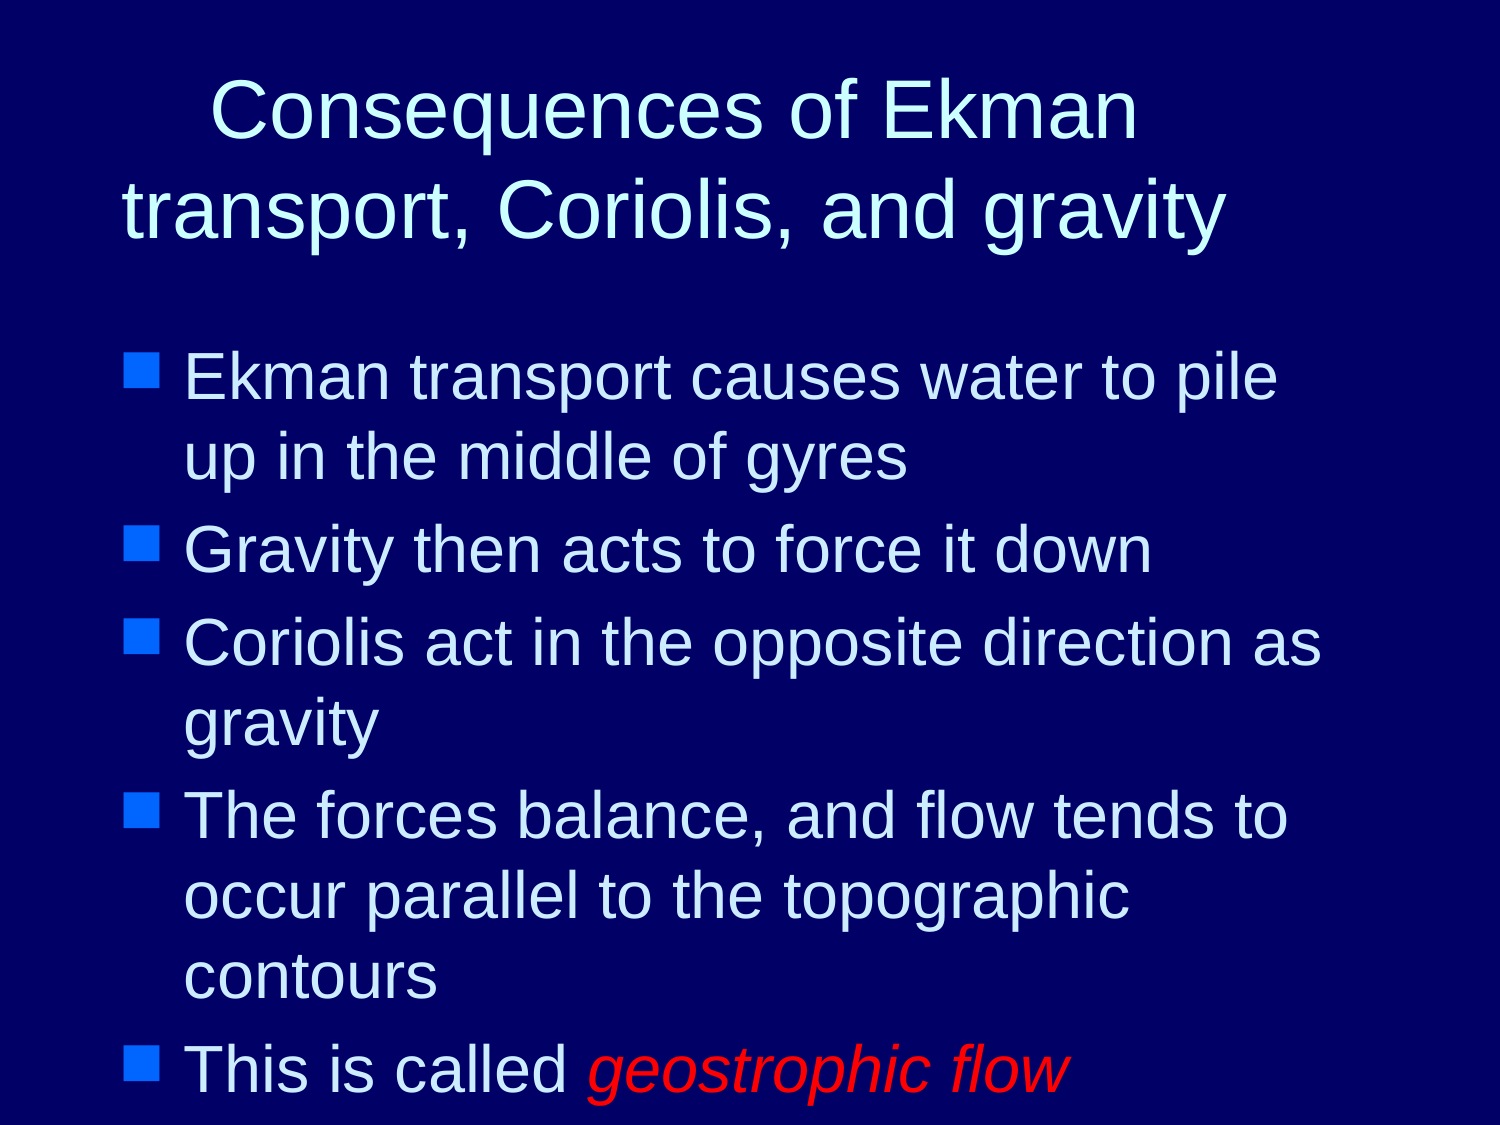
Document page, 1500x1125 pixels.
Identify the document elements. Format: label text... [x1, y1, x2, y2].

list Ekman transport causes water to pile up in the middle of gyres Gravity then acts to force it down Coriolis act in the opposite direction as gravity The forces balance, and flow tends to occur parallel to the topographic contours This is called geostrophic flow [112, 324, 1388, 1001]
title Consequences of Ekman transport, Coriolis, and gravity [37, 74, 1313, 263]
